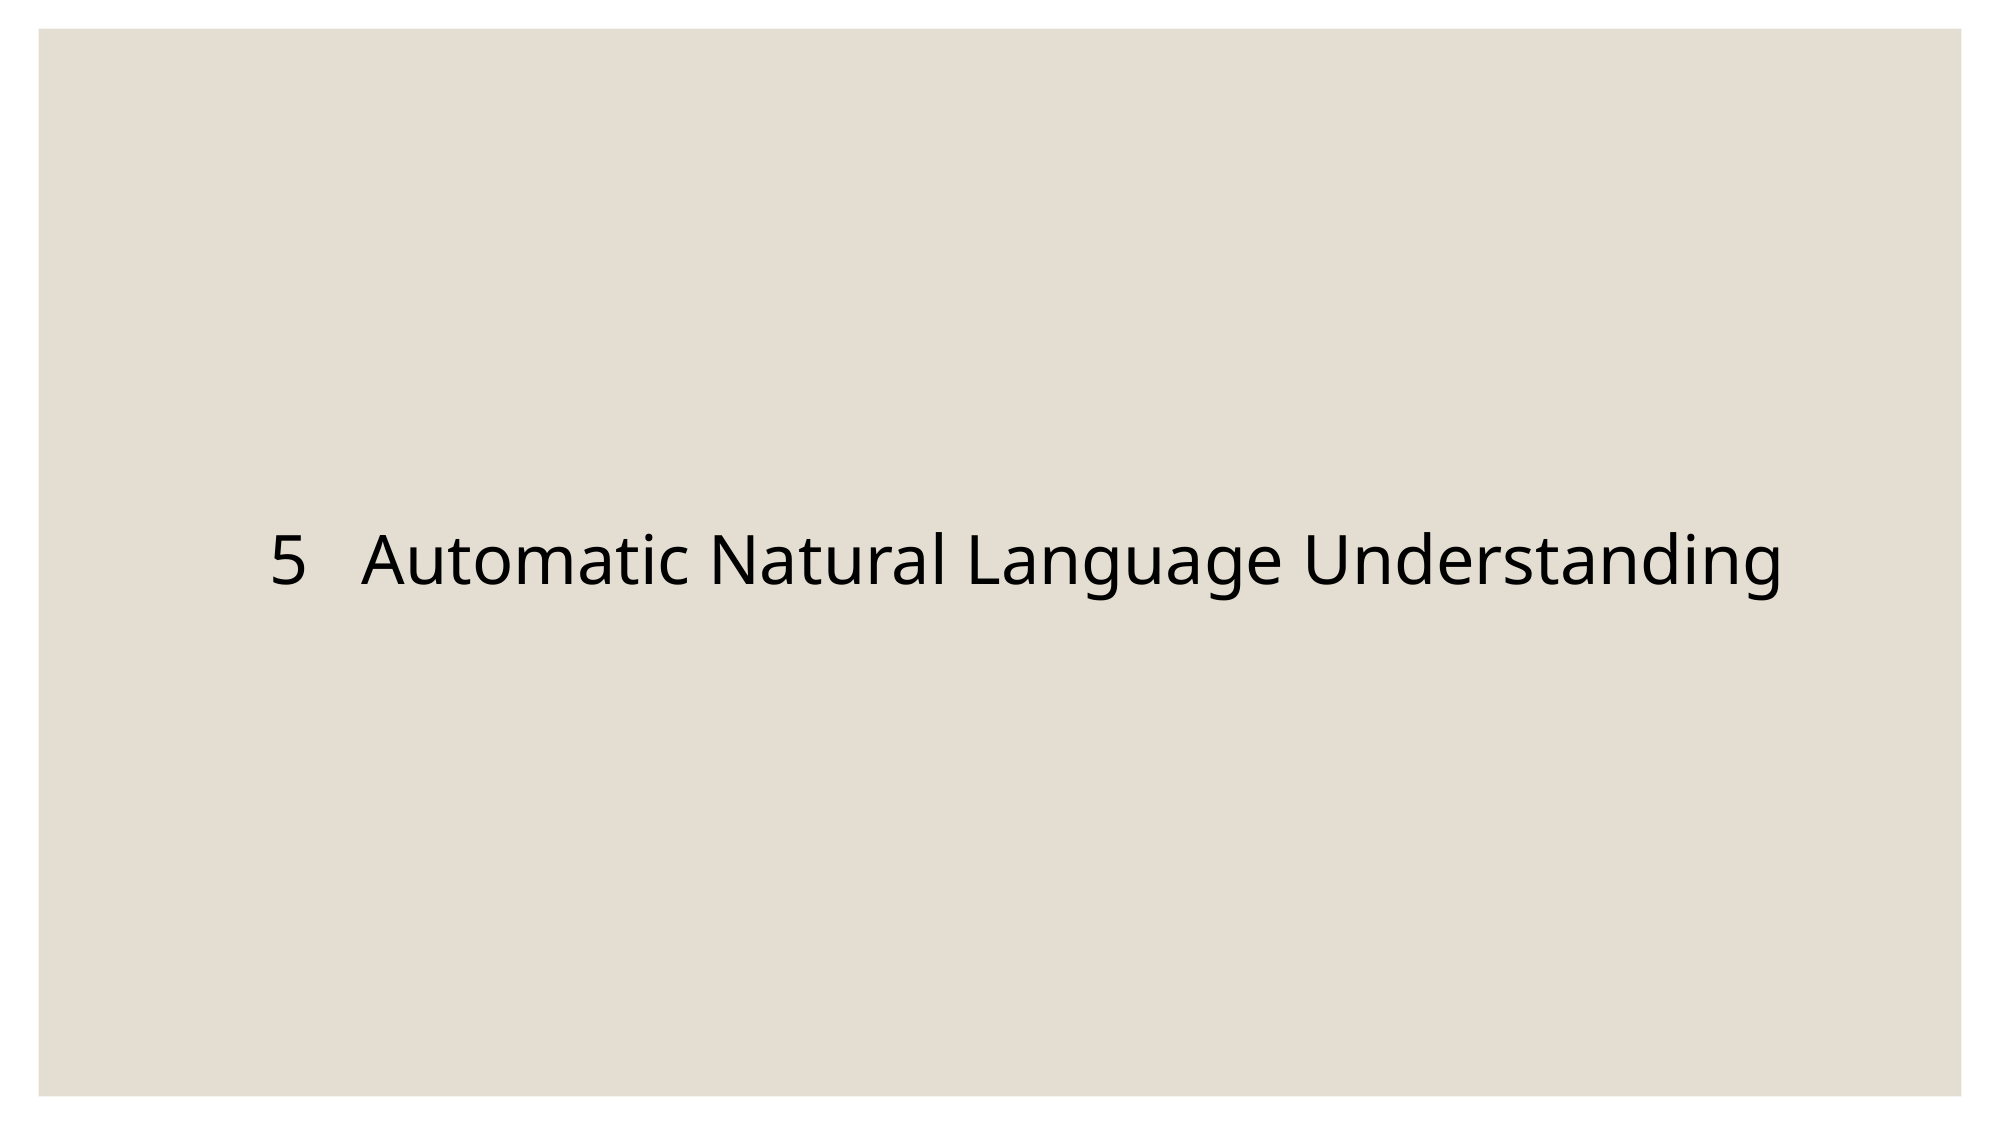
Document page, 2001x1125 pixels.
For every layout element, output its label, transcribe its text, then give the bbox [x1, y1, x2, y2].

text_box 5 Automatic Natural Language Understanding [254, 484, 1867, 640]
